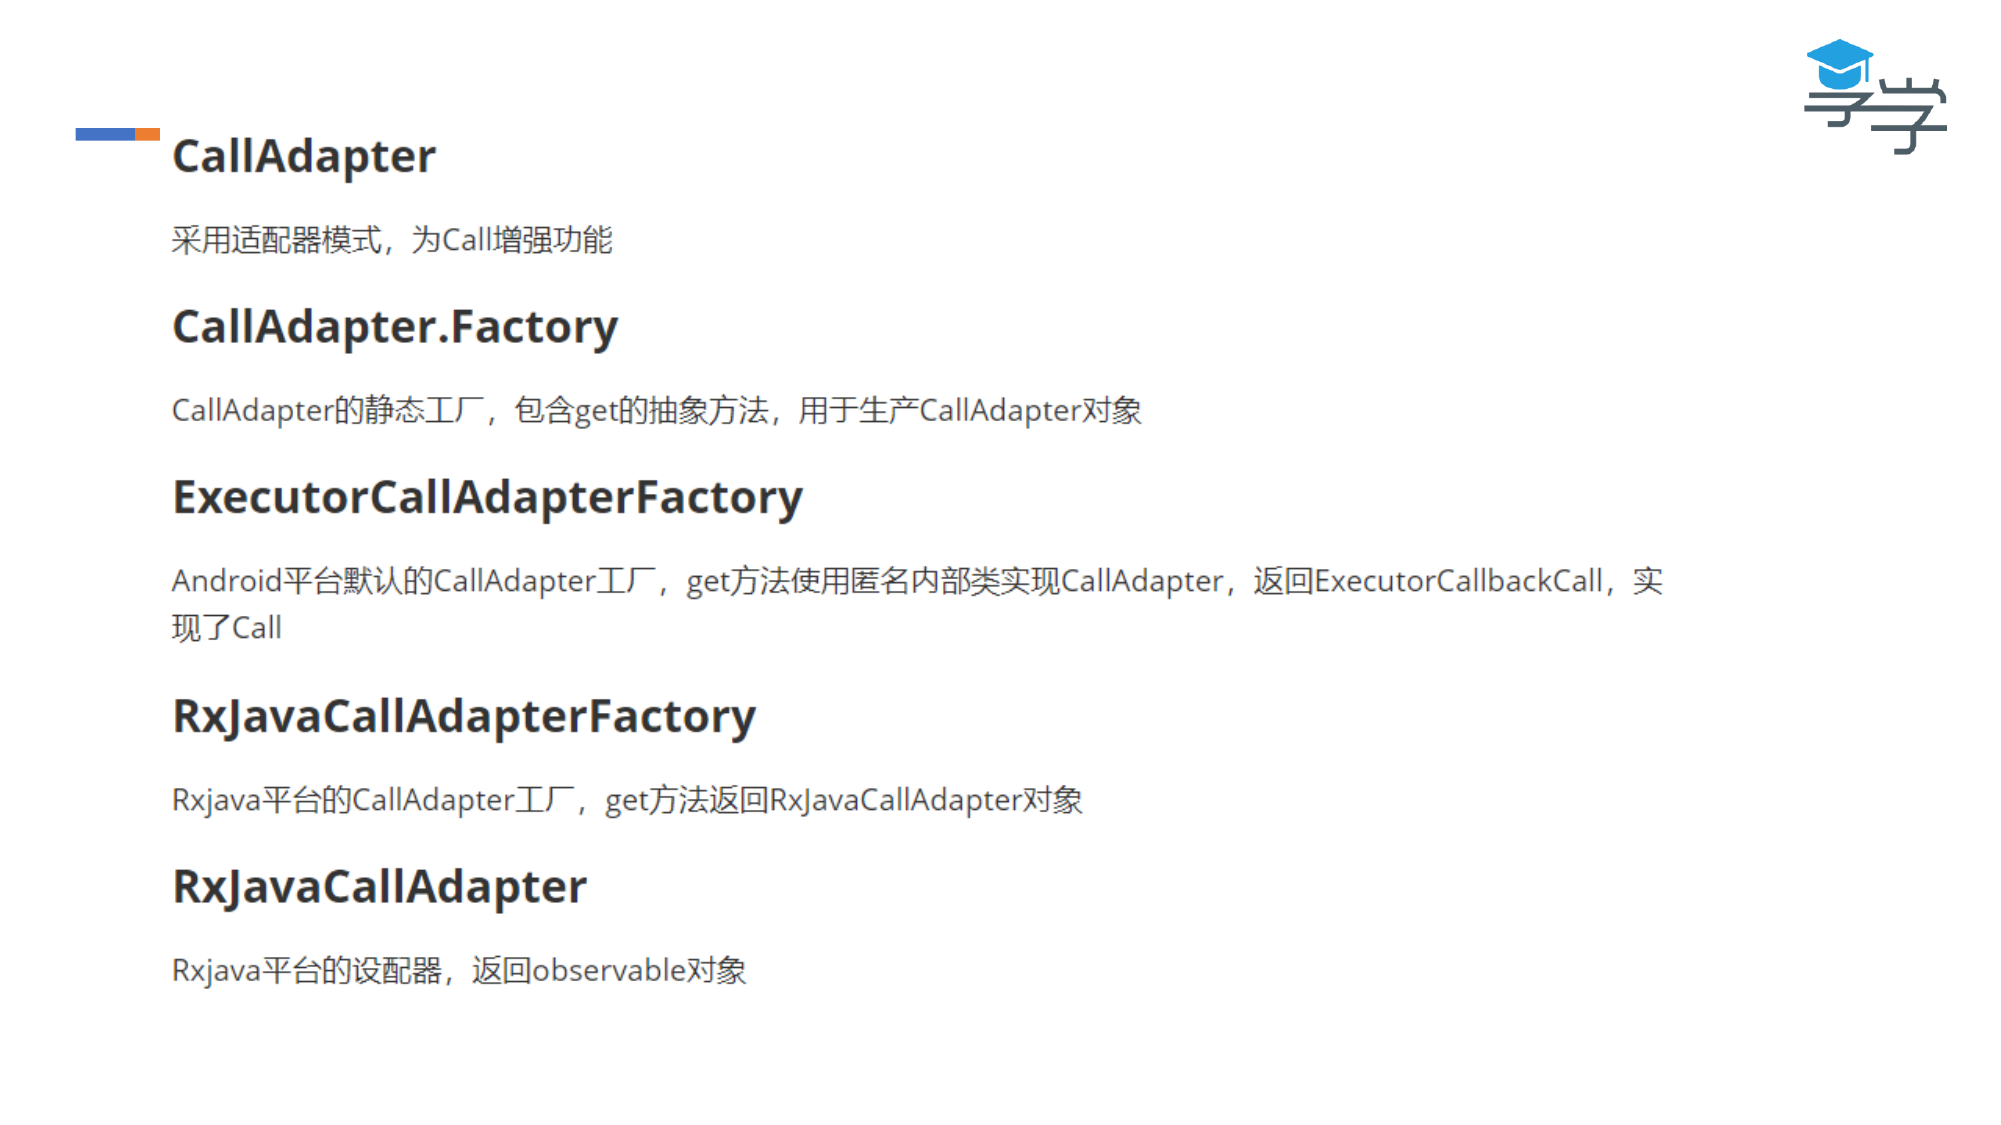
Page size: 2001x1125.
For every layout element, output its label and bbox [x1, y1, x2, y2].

picture [1799, 20, 1952, 173]
picture [160, 116, 1682, 992]
